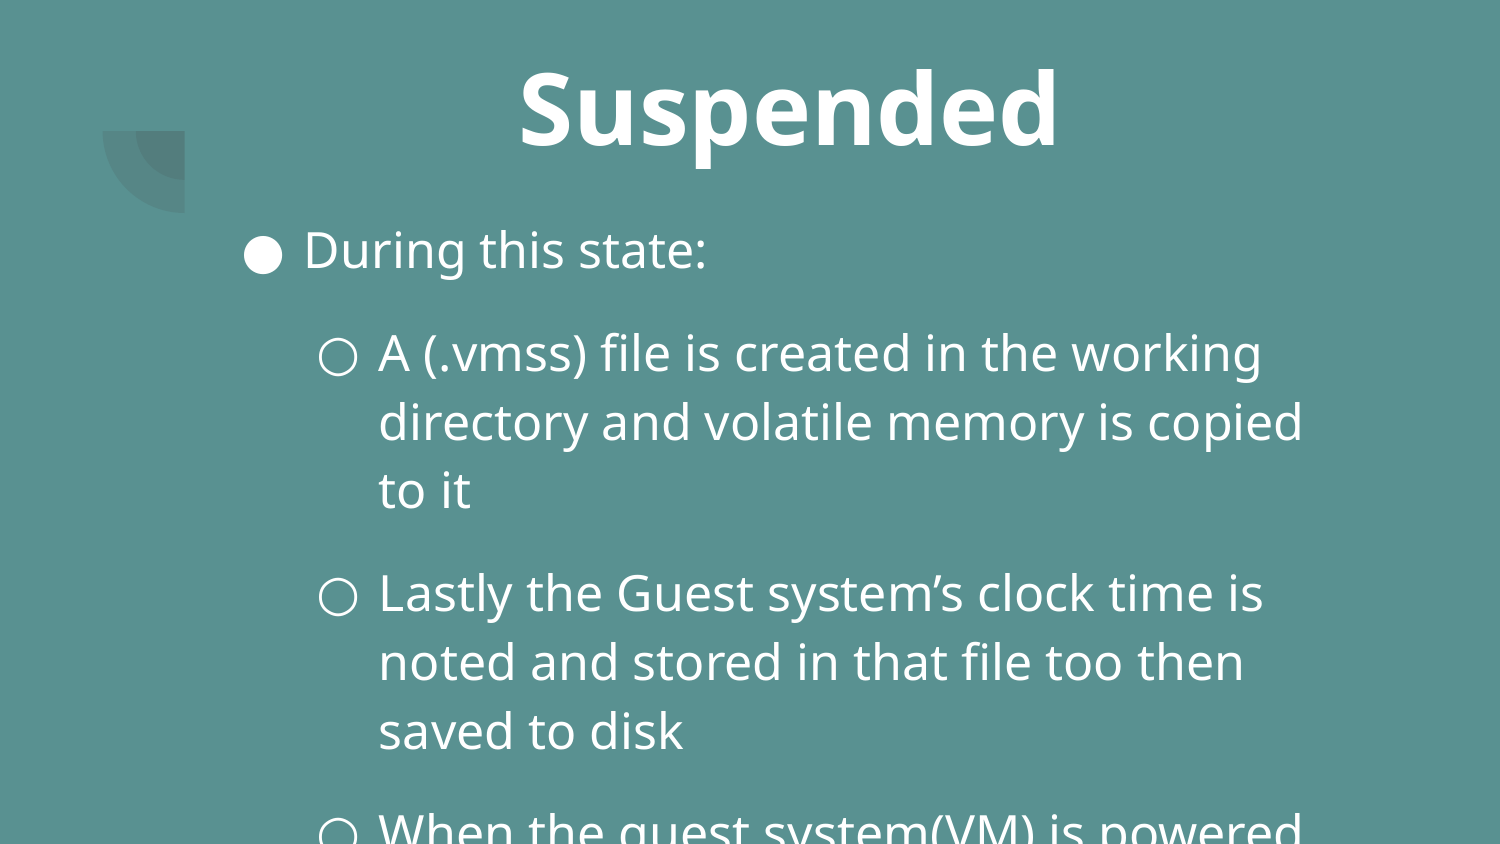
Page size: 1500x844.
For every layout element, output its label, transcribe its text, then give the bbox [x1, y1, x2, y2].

list During this state: A (.vmss) file is created in the working directory and volatile memory is copied to it Lastly the Guest system’s clock time is noted and stored in that file too then saved to disk When the guest system(VM) is powered on again it copies the stuff save in the .vmss file back into the RAM allocated to the VM [213, 194, 1368, 828]
title Suspended [213, 30, 1368, 180]
